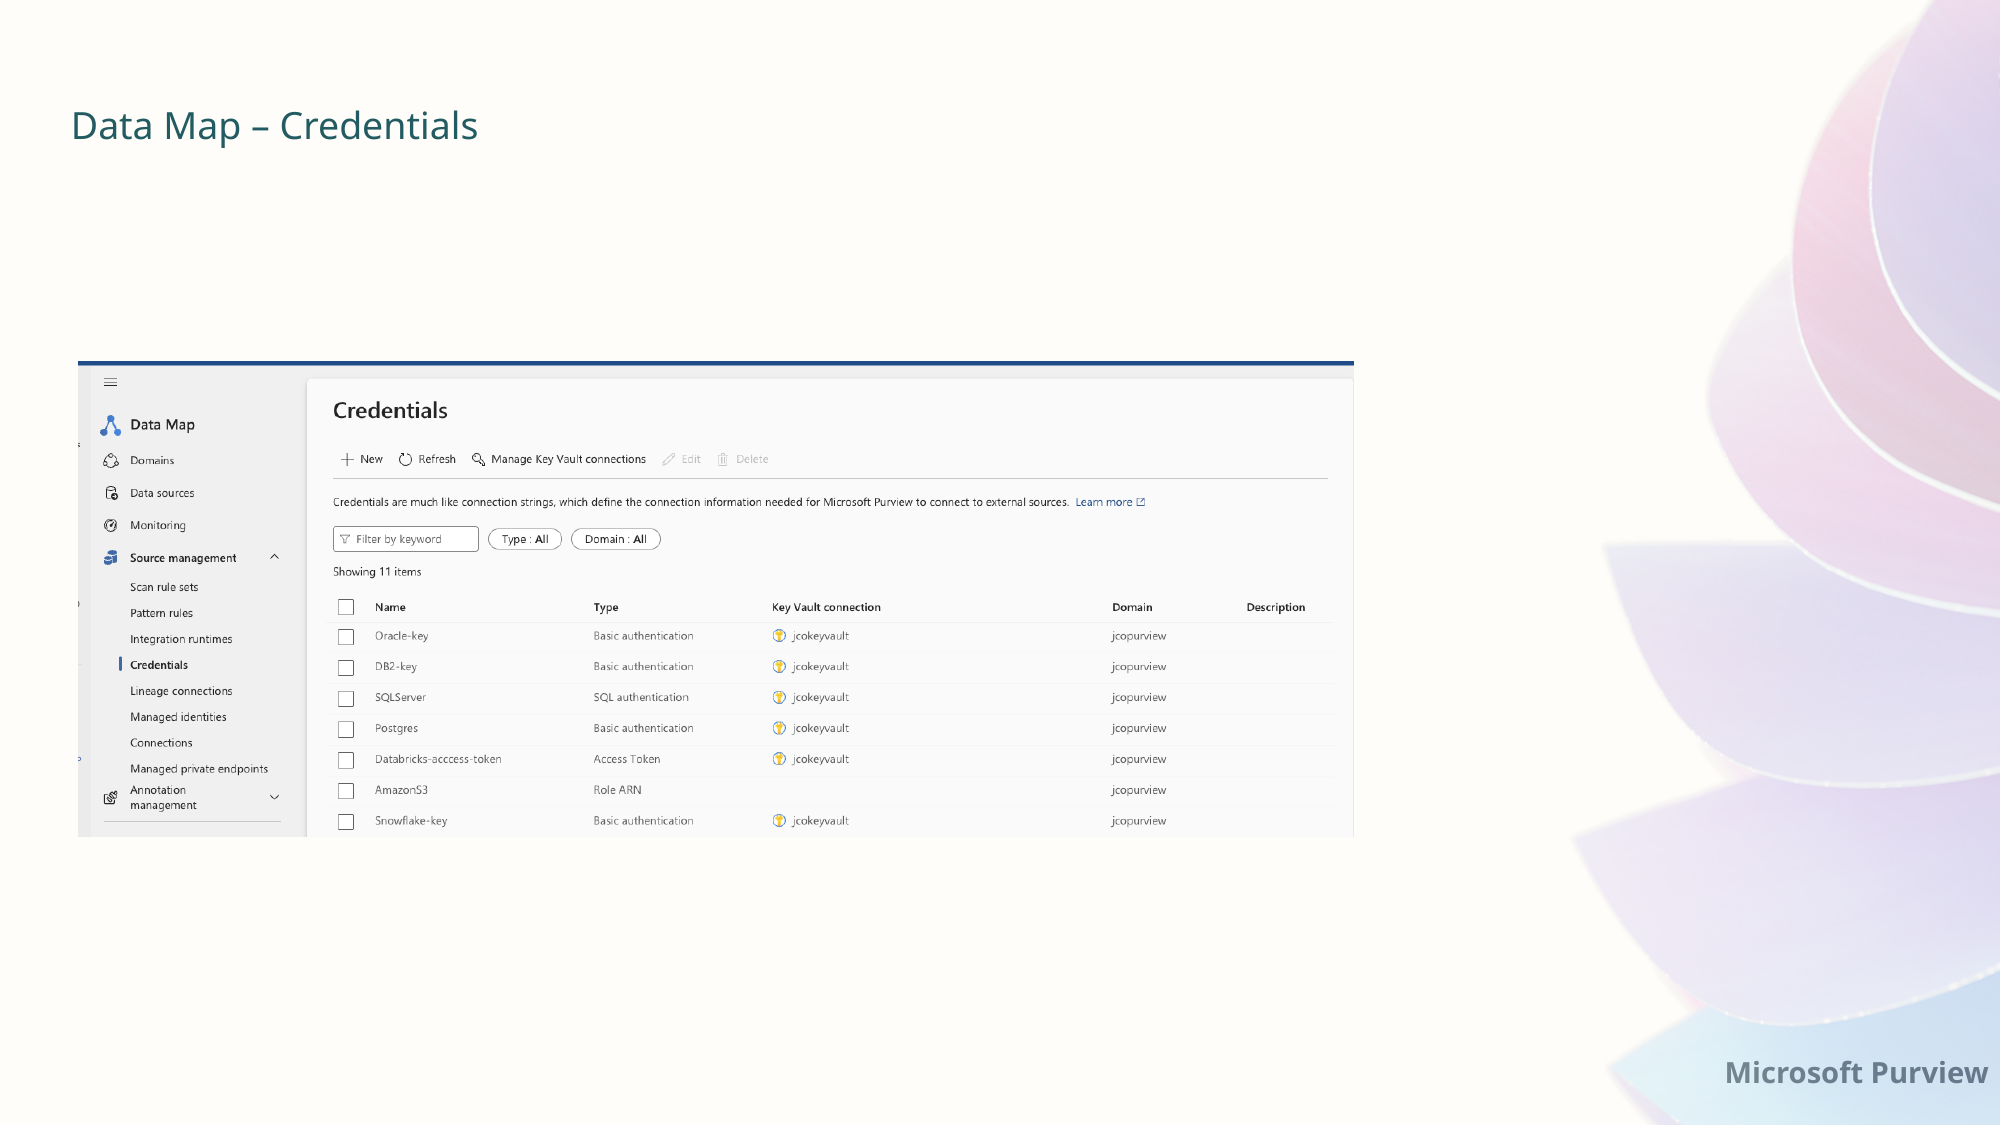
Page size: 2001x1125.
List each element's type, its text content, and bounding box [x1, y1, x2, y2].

picture [78, 361, 1354, 837]
text_box Data Map – Credentials [56, 94, 494, 155]
